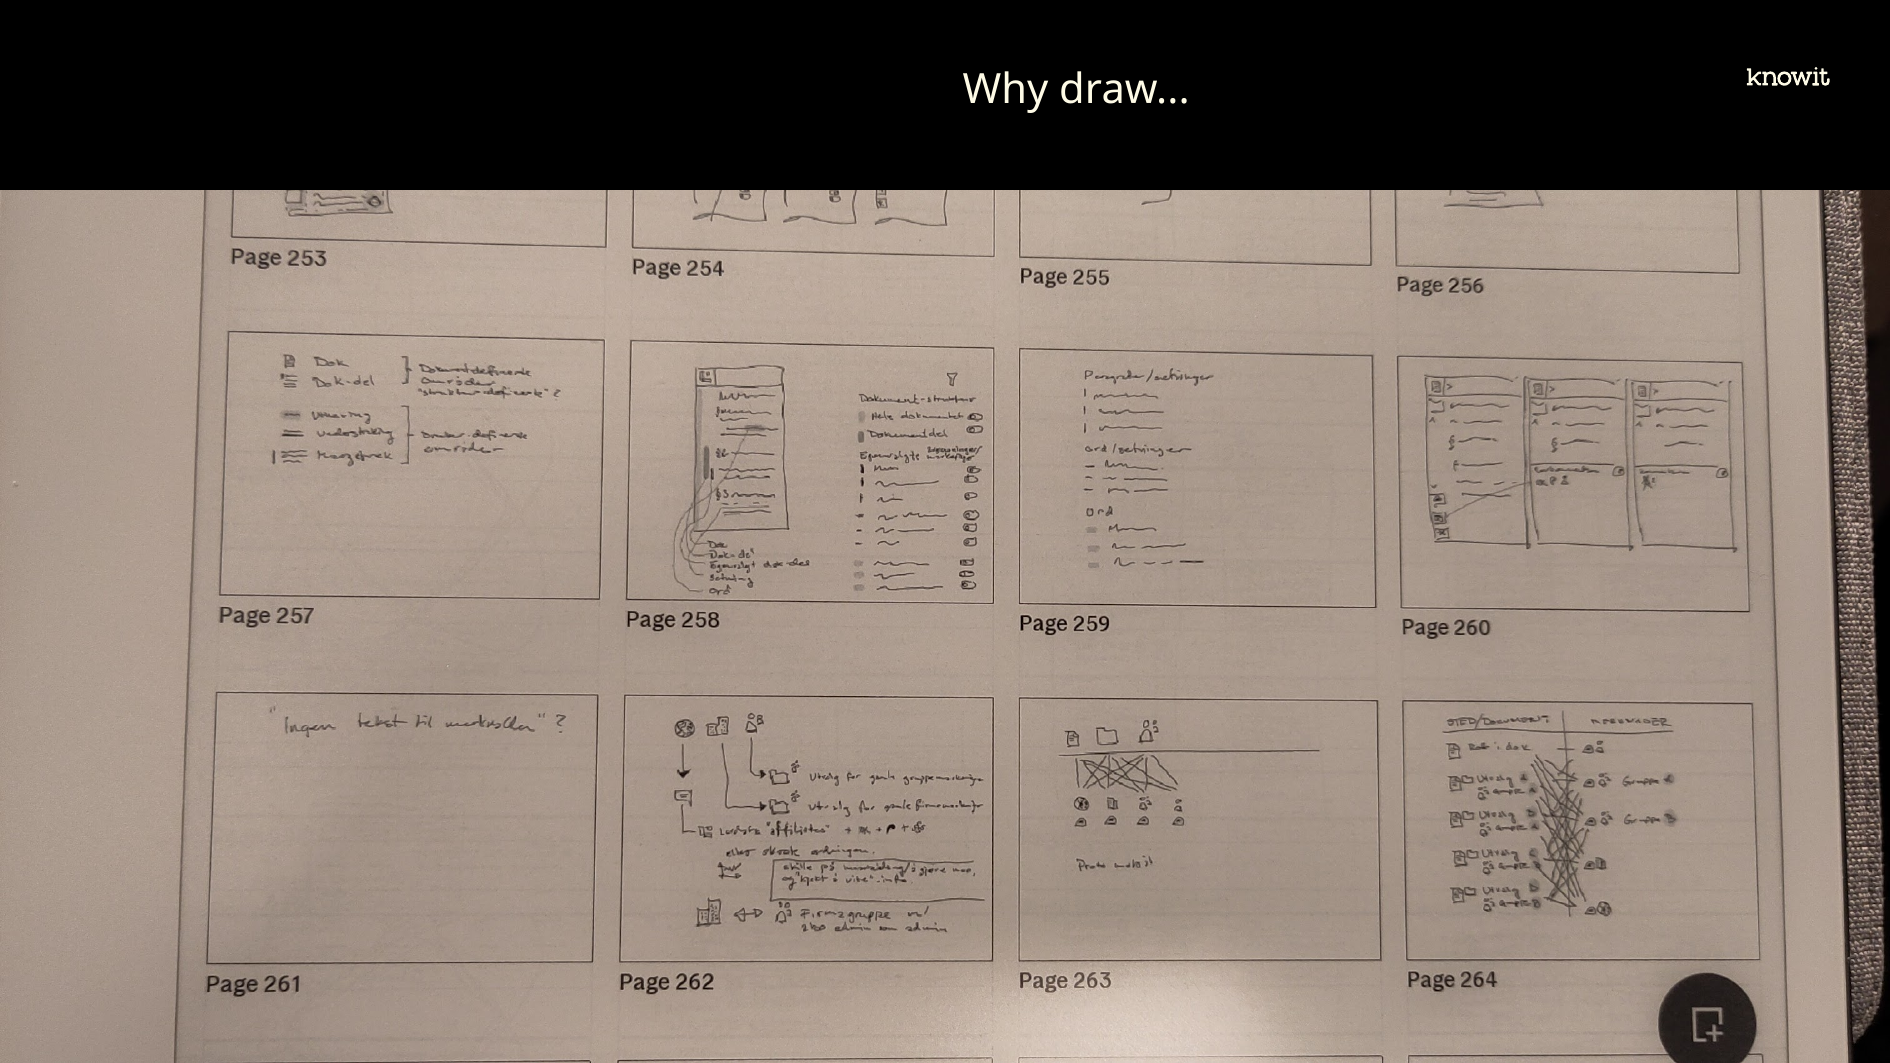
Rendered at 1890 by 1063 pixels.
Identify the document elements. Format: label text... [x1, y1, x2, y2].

picture [0, 190, 1890, 1063]
title Why draw... [962, 59, 1530, 110]
